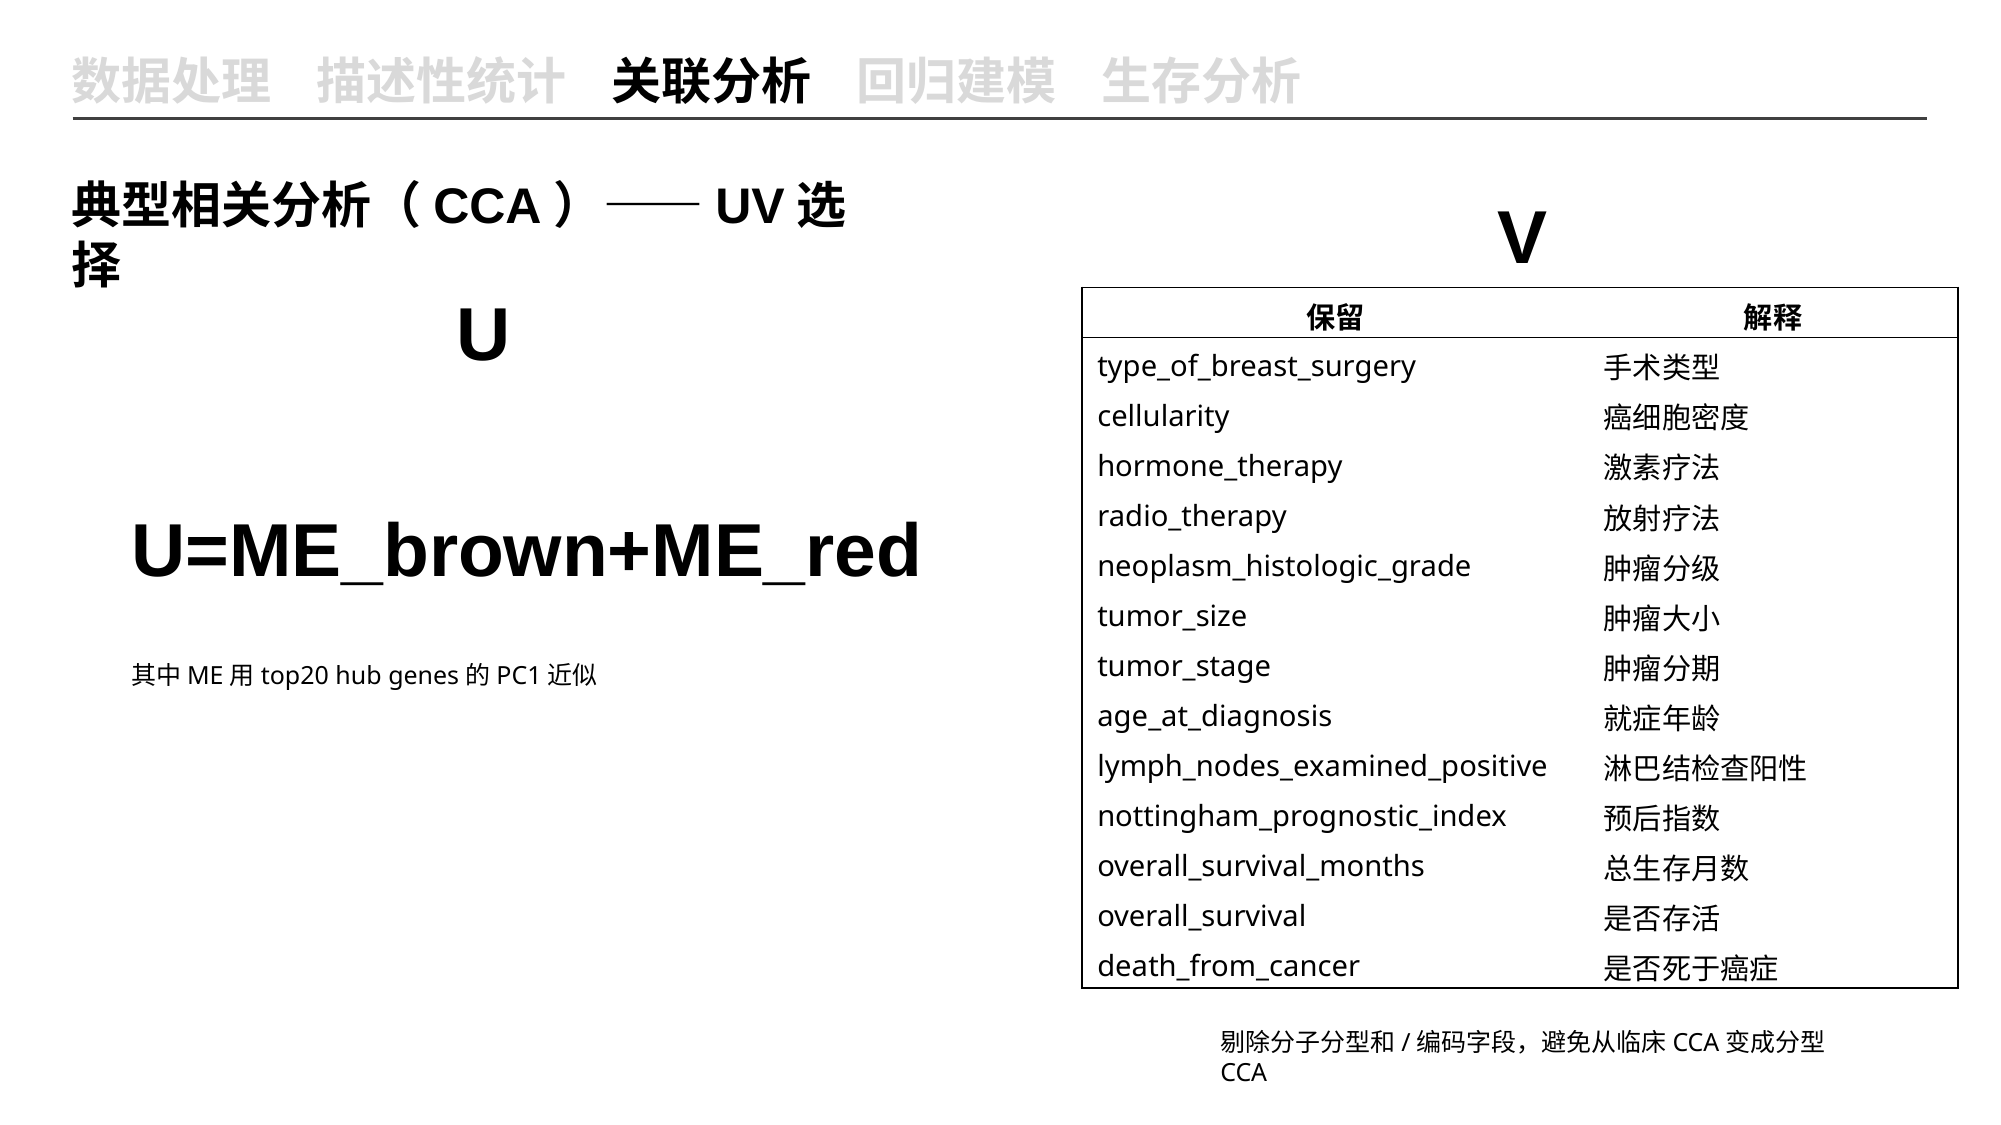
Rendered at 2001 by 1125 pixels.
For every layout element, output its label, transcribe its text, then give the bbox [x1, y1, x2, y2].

text_box 数据处理 描述性统计 关联分析 回归建模 生存分析 [56, 42, 1942, 118]
table_cell 放射疗法 [1589, 488, 1957, 538]
table_header 解释 [1589, 288, 1957, 337]
text_box 剔除分子分型和/编码字段，避免从临床CCA变成分型CCA [1205, 1019, 1870, 1095]
table_cell 是否死于癌症 [1589, 938, 1957, 987]
table_cell 肿瘤分级 [1589, 538, 1957, 588]
table_cell overall_survival_months [1083, 838, 1589, 888]
table_cell overall_survival [1083, 888, 1589, 938]
table_cell 肿瘤大小 [1589, 588, 1957, 638]
table_cell 癌细胞密度 [1589, 388, 1957, 438]
table_cell 淋巴结检查阳性 [1589, 738, 1957, 788]
table_cell death_from_cancer [1083, 938, 1589, 987]
table_cell lymph_nodes_examined_positive [1083, 738, 1589, 788]
table_cell 激素疗法 [1589, 438, 1957, 488]
table_cell 是否存活 [1589, 888, 1957, 938]
table_cell hormone_therapy [1083, 438, 1589, 488]
table_cell 手术类型 [1589, 338, 1957, 388]
table_cell 总生存月数 [1589, 838, 1957, 888]
table_cell type_of_breast_surgery [1083, 338, 1589, 388]
table_cell neoplasm_histologic_grade [1083, 538, 1589, 588]
table_cell radio_therapy [1083, 488, 1589, 538]
table_cell nottingham_prognostic_index [1083, 788, 1589, 838]
text_box U [442, 278, 517, 384]
text_box V [1482, 181, 1558, 287]
table_header 保留 [1083, 288, 1589, 337]
table_cell 肿瘤分期 [1589, 638, 1957, 688]
table_cell age_at_diagnosis [1083, 688, 1589, 738]
text_box U=ME_brown+ME_red [116, 493, 959, 599]
table_cell 预后指数 [1589, 788, 1957, 838]
text_box 其中ME用top20 hub genes的PC1近似 [116, 652, 781, 698]
table_cell tumor_size [1083, 588, 1589, 638]
table_cell cellularity [1083, 388, 1589, 438]
text_box 典型相关分析（CCA）——UV选择 [56, 165, 870, 301]
table_cell tumor_stage [1083, 638, 1589, 688]
table_cell 就症年龄 [1589, 688, 1957, 738]
